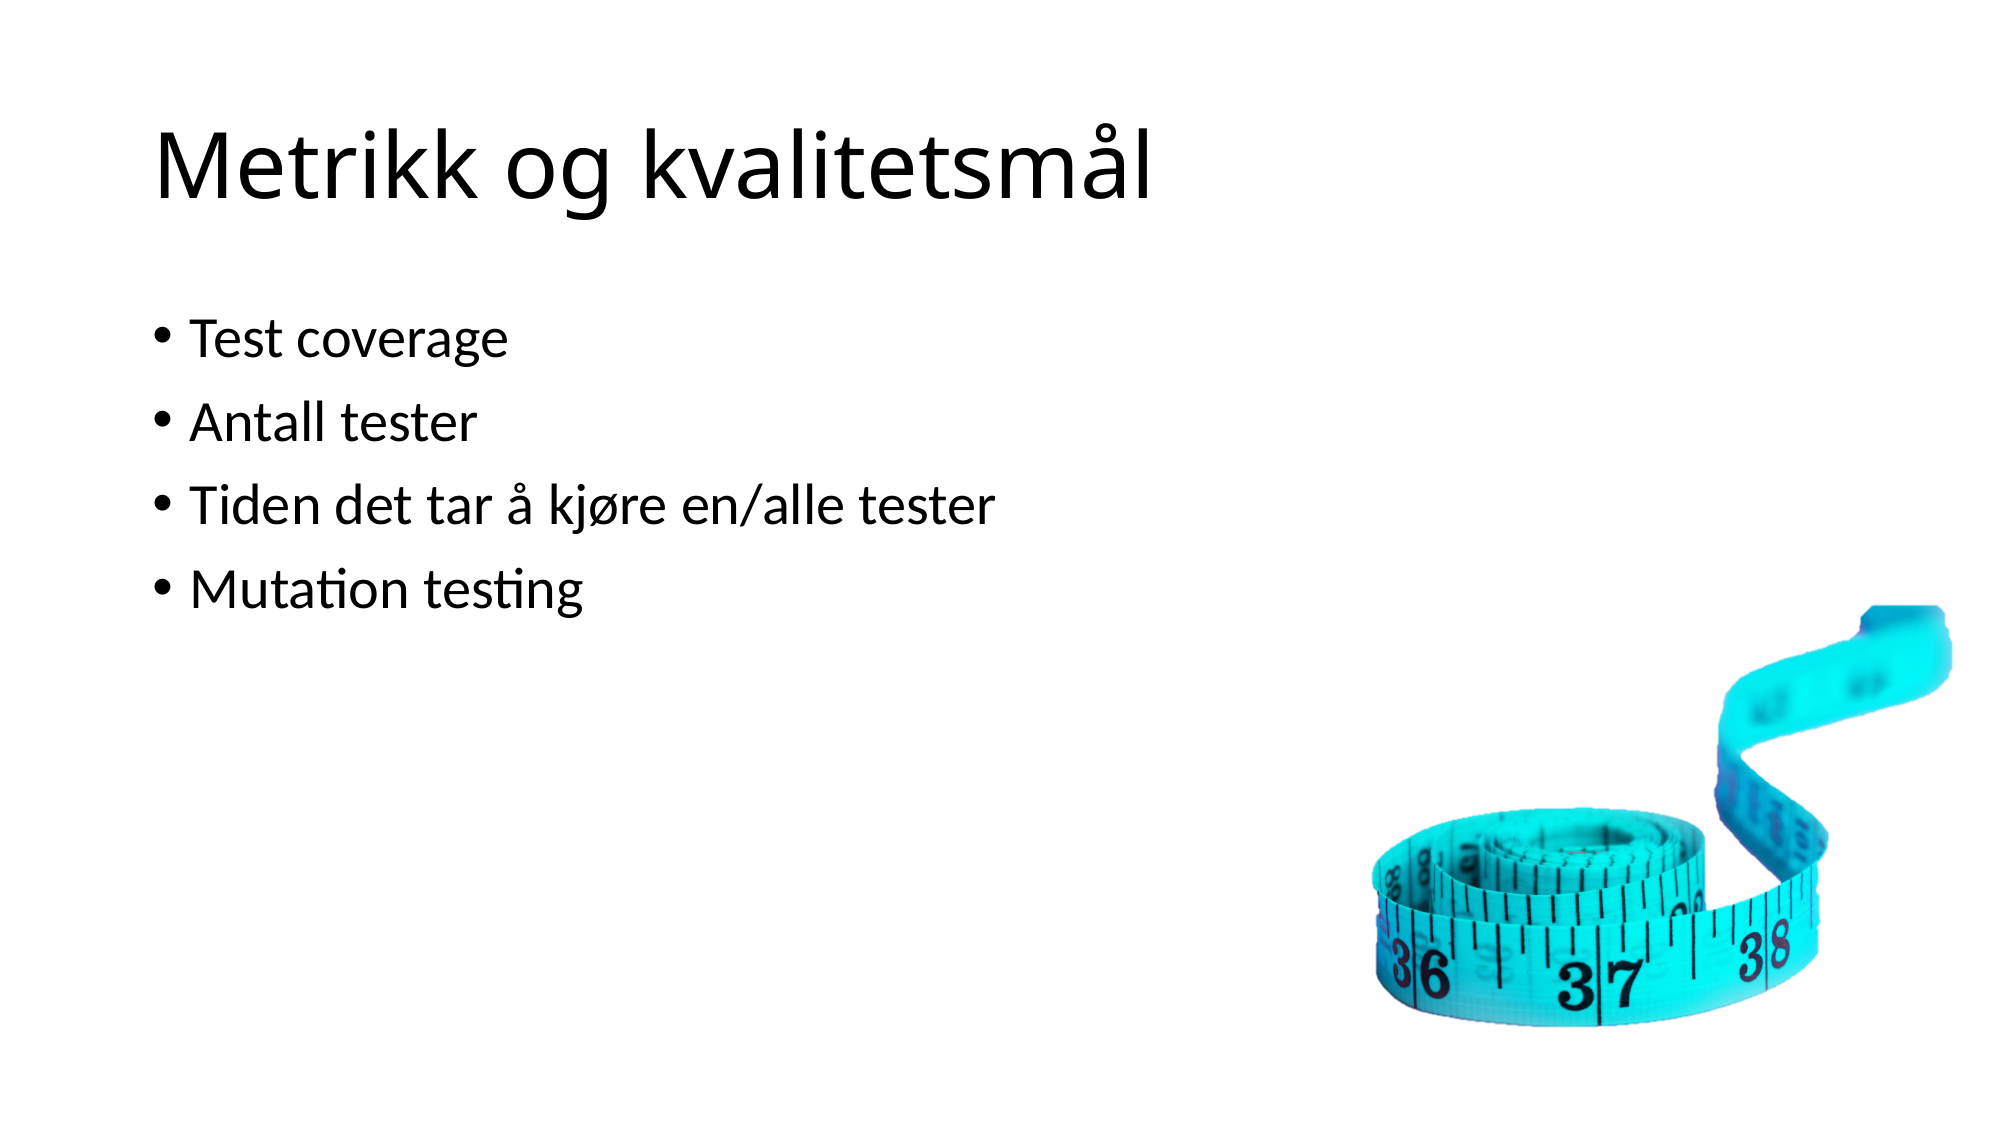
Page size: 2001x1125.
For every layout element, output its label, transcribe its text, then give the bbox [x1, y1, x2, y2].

picture [1232, 562, 2001, 1107]
list Test coverage Antall tester Tiden det tar å kjøre en/alle tester Mutation testing [137, 299, 1233, 1014]
title Metrikk og kvalitetsmål [137, 59, 1863, 278]
